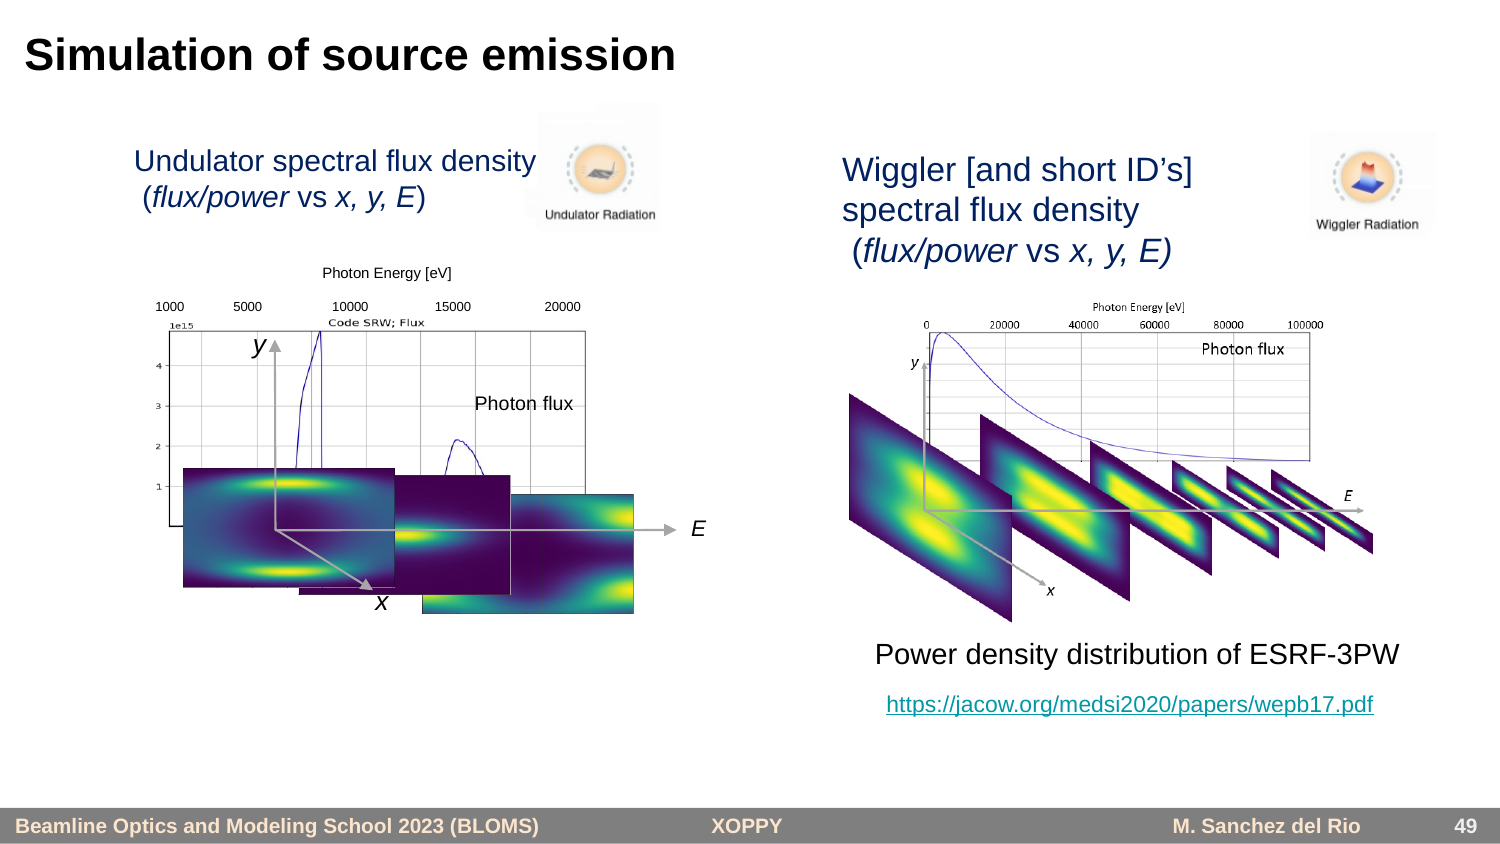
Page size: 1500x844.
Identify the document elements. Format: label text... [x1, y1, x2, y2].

text_box Undulator spectral flux density (flux/power vs x, y, E) [119, 134, 518, 222]
text_box Wiggler [and short ID’s] spectral flux density (flux/power vs x, y, E) [827, 139, 1276, 277]
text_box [140, 255, 735, 625]
text_box https://jacow.org/medsi2020/papers/wepb17.pdf [871, 682, 1389, 725]
text_box Power density distribution of ESRF-3PW [860, 628, 1416, 678]
picture [845, 297, 1375, 627]
picture [1294, 130, 1436, 249]
slide_number 49 [1379, 805, 1493, 844]
title Simulation of source emission [9, 10, 1493, 106]
picture [523, 102, 661, 232]
